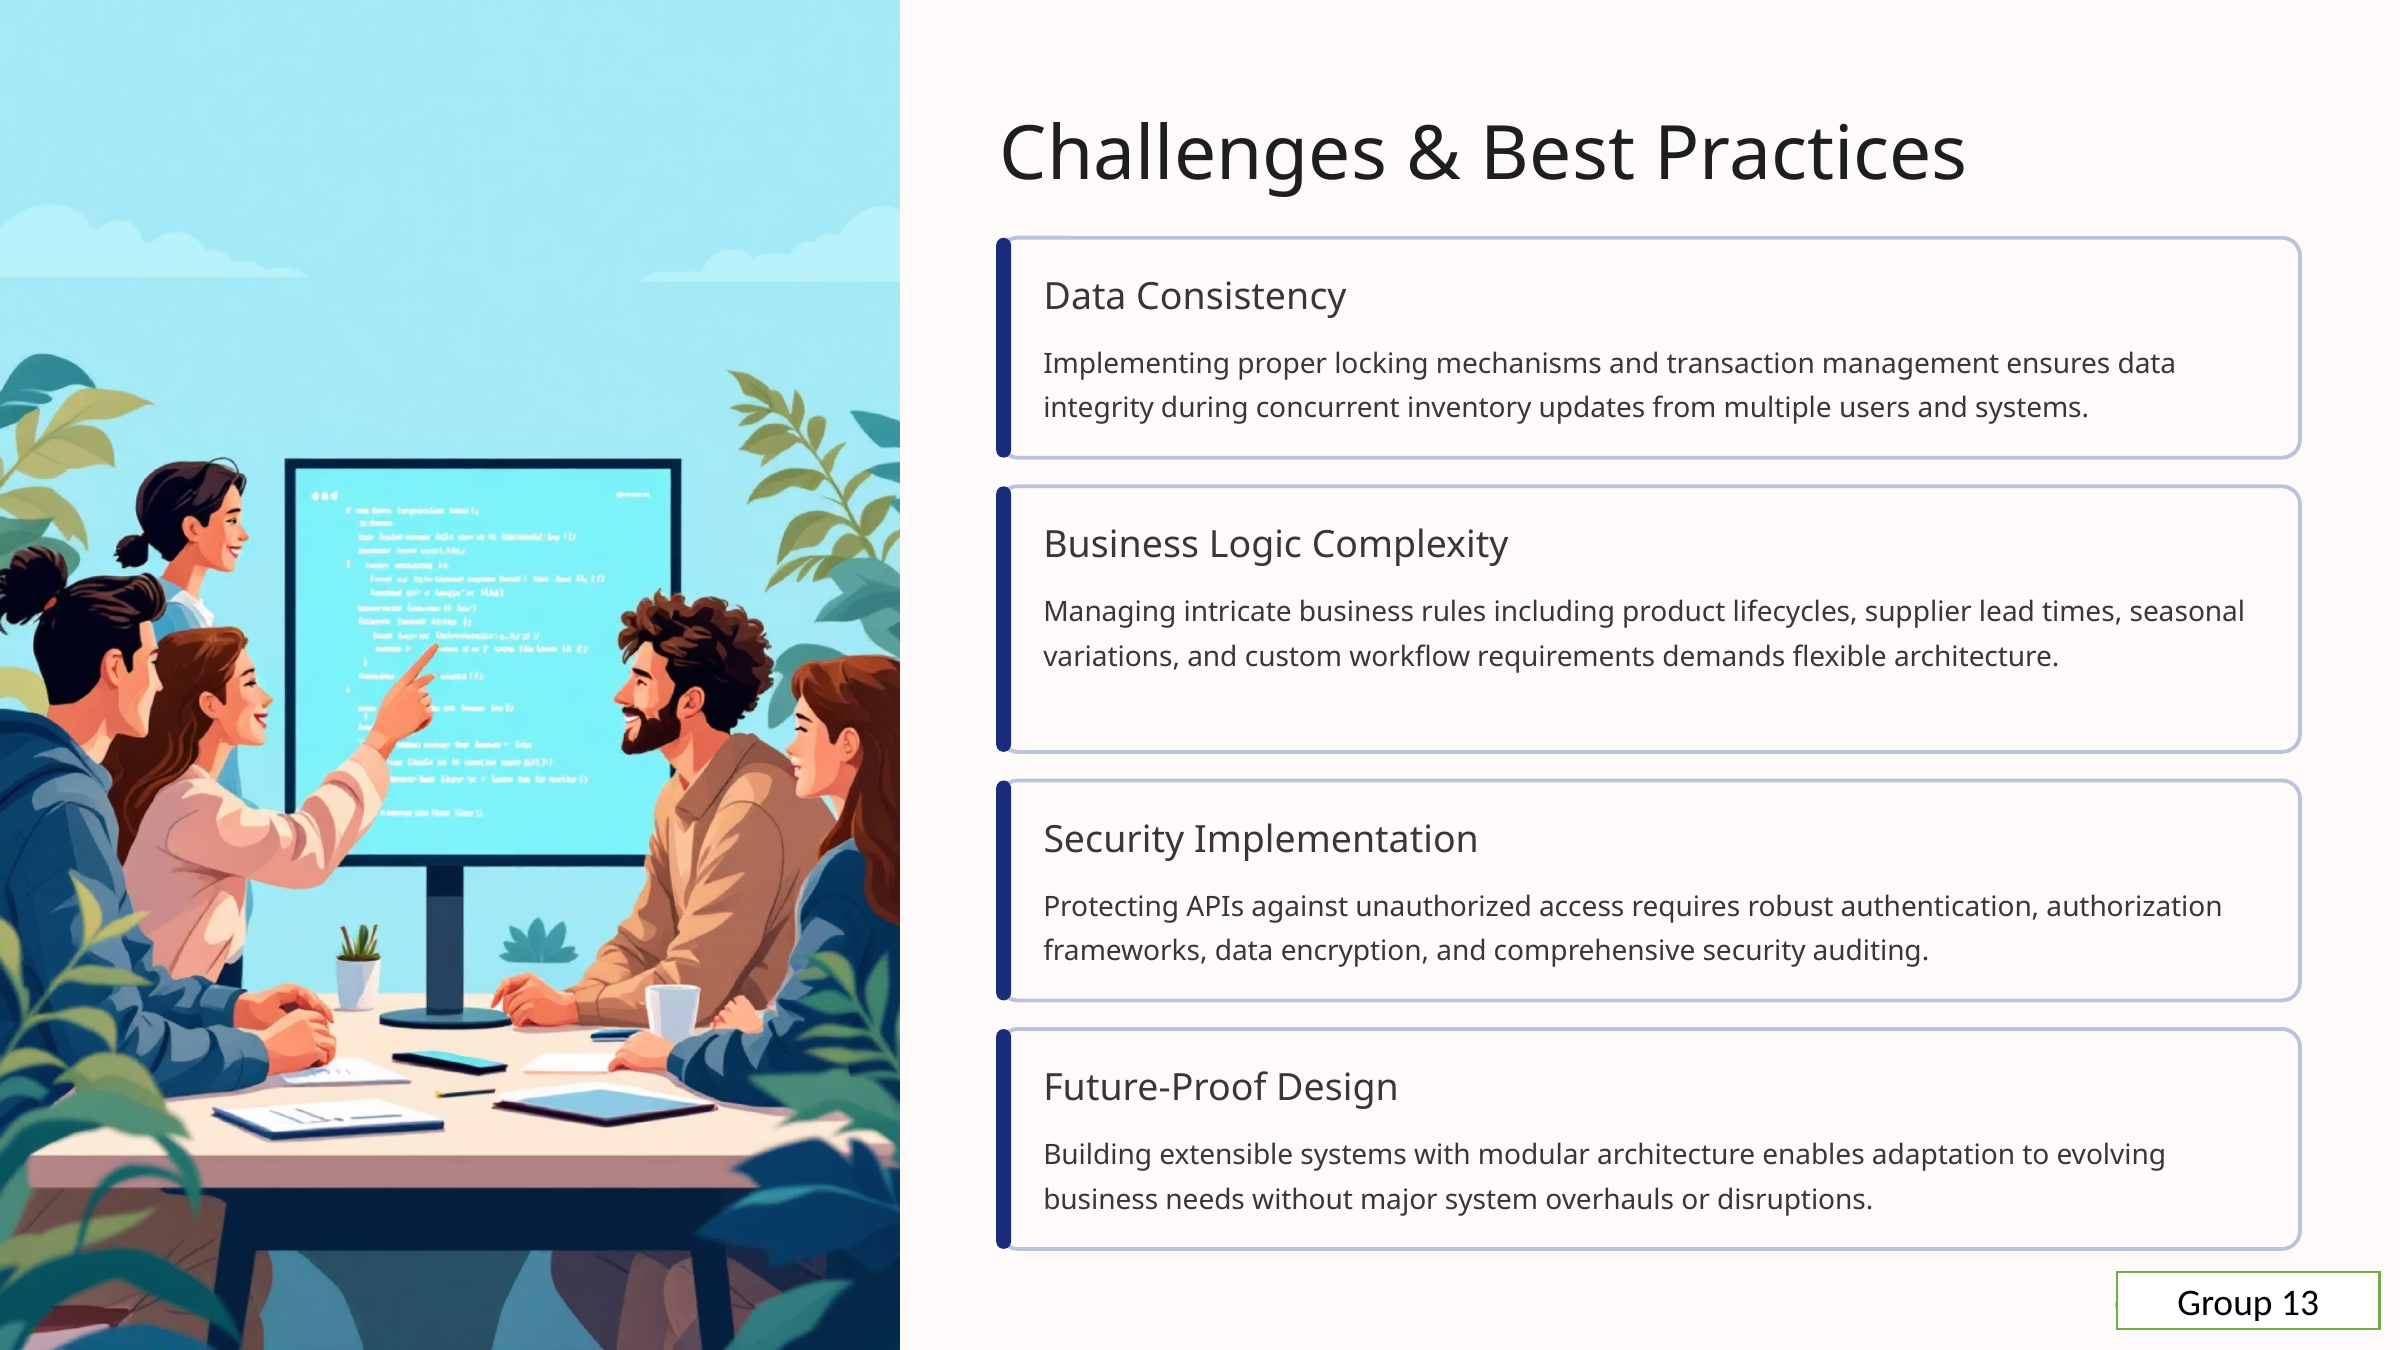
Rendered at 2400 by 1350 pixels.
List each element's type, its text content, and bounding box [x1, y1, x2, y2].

text_box [1009, 237, 2301, 458]
text_box [996, 237, 1012, 458]
text_box Future-Proof Design [1043, 1061, 1427, 1109]
text_box Business Logic Complexity [1043, 518, 1550, 566]
text_box Building extensible systems with modular architecture enables adaptation to evolving business needs without major system overhauls or disruptions. [1043, 1125, 2268, 1217]
picture [0, 0, 900, 1350]
text_box Group 13 [2116, 1271, 2381, 1330]
text_box [996, 1028, 1012, 1249]
text_box [1009, 780, 2301, 1001]
text_box Challenges & Best Practices [999, 100, 2047, 195]
text_box Managing intricate business rules including product lifecycles, supplier lead times, seasonal variations, and custom workflow requirements demands flexible architecture. [1043, 582, 2268, 720]
text_box Protecting APIs against unauthorized access requires robust authentication, authorization frameworks, data encryption, and comprehensive security auditing. [1043, 876, 2268, 969]
picture [2106, 1271, 2389, 1339]
text_box Implementing proper locking mechanisms and transaction management ensures data integrity during concurrent inventory updates from multiple users and systems. [1043, 334, 2268, 426]
text_box [996, 486, 1012, 752]
text_box Data Consistency [1043, 270, 1420, 317]
text_box Security Implementation [1043, 812, 1522, 860]
text_box [996, 780, 1012, 1001]
text_box [1009, 1028, 2301, 1249]
text_box [1009, 486, 2301, 752]
